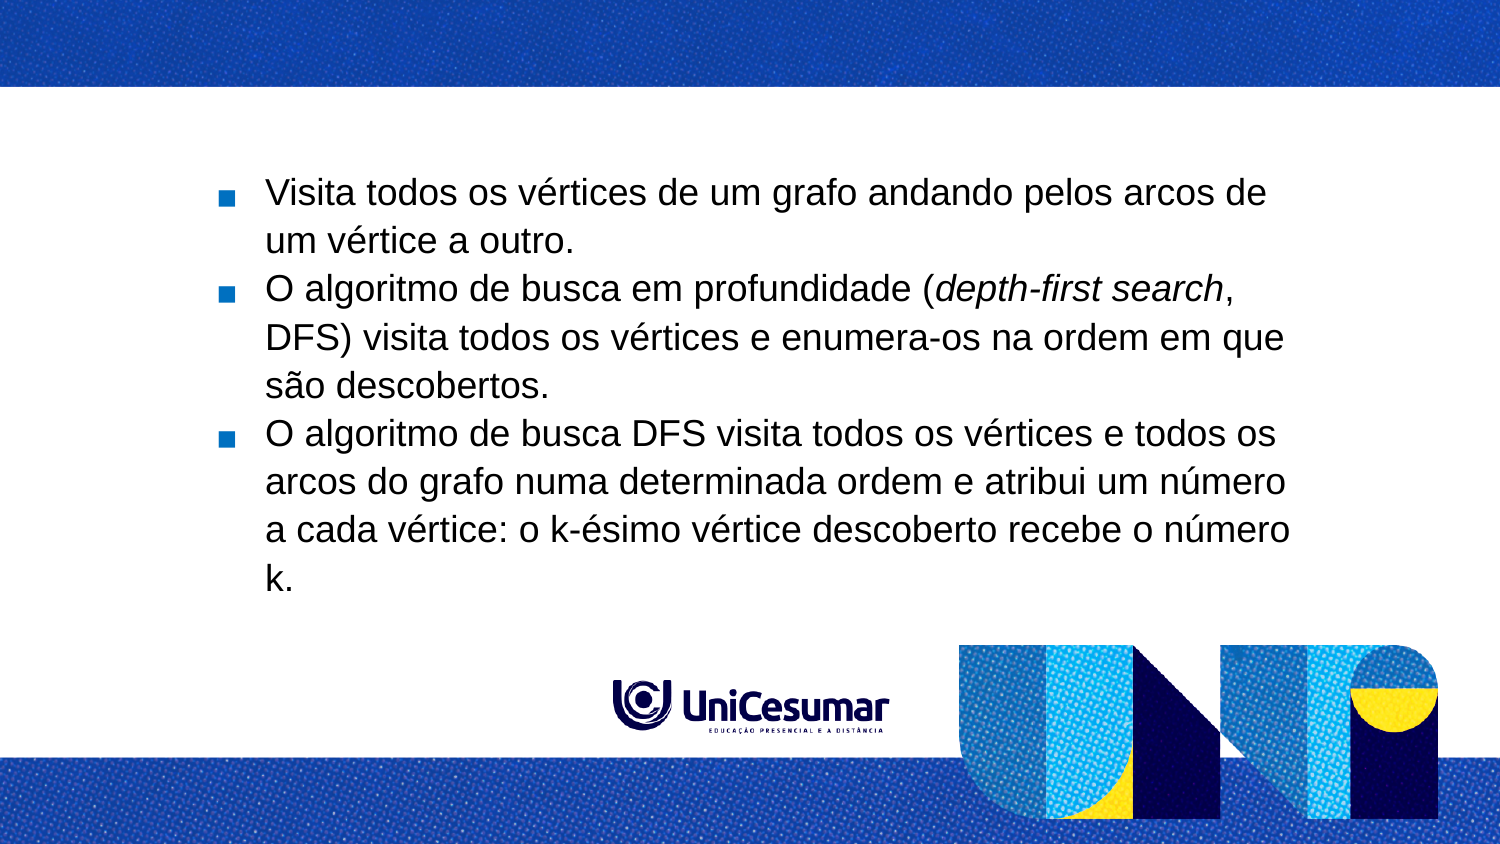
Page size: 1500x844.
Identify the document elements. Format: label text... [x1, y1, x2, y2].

list Visita todos os vértices de um grafo andando pelos arcos de um vértice a outro.​ O algoritmo de busca em profundidade (depth-first search, DFS) visita todos os vértices e enumera-os na ordem em que são descobertos.​ O algoritmo de busca DFS visita todos os vértices e todos os arcos do grafo numa determinada ordem e atribui um número a cada vértice: o k-ésimo vértice descoberto recebe o número k.​ [184, 157, 1309, 612]
picture [0, 0, 1500, 844]
